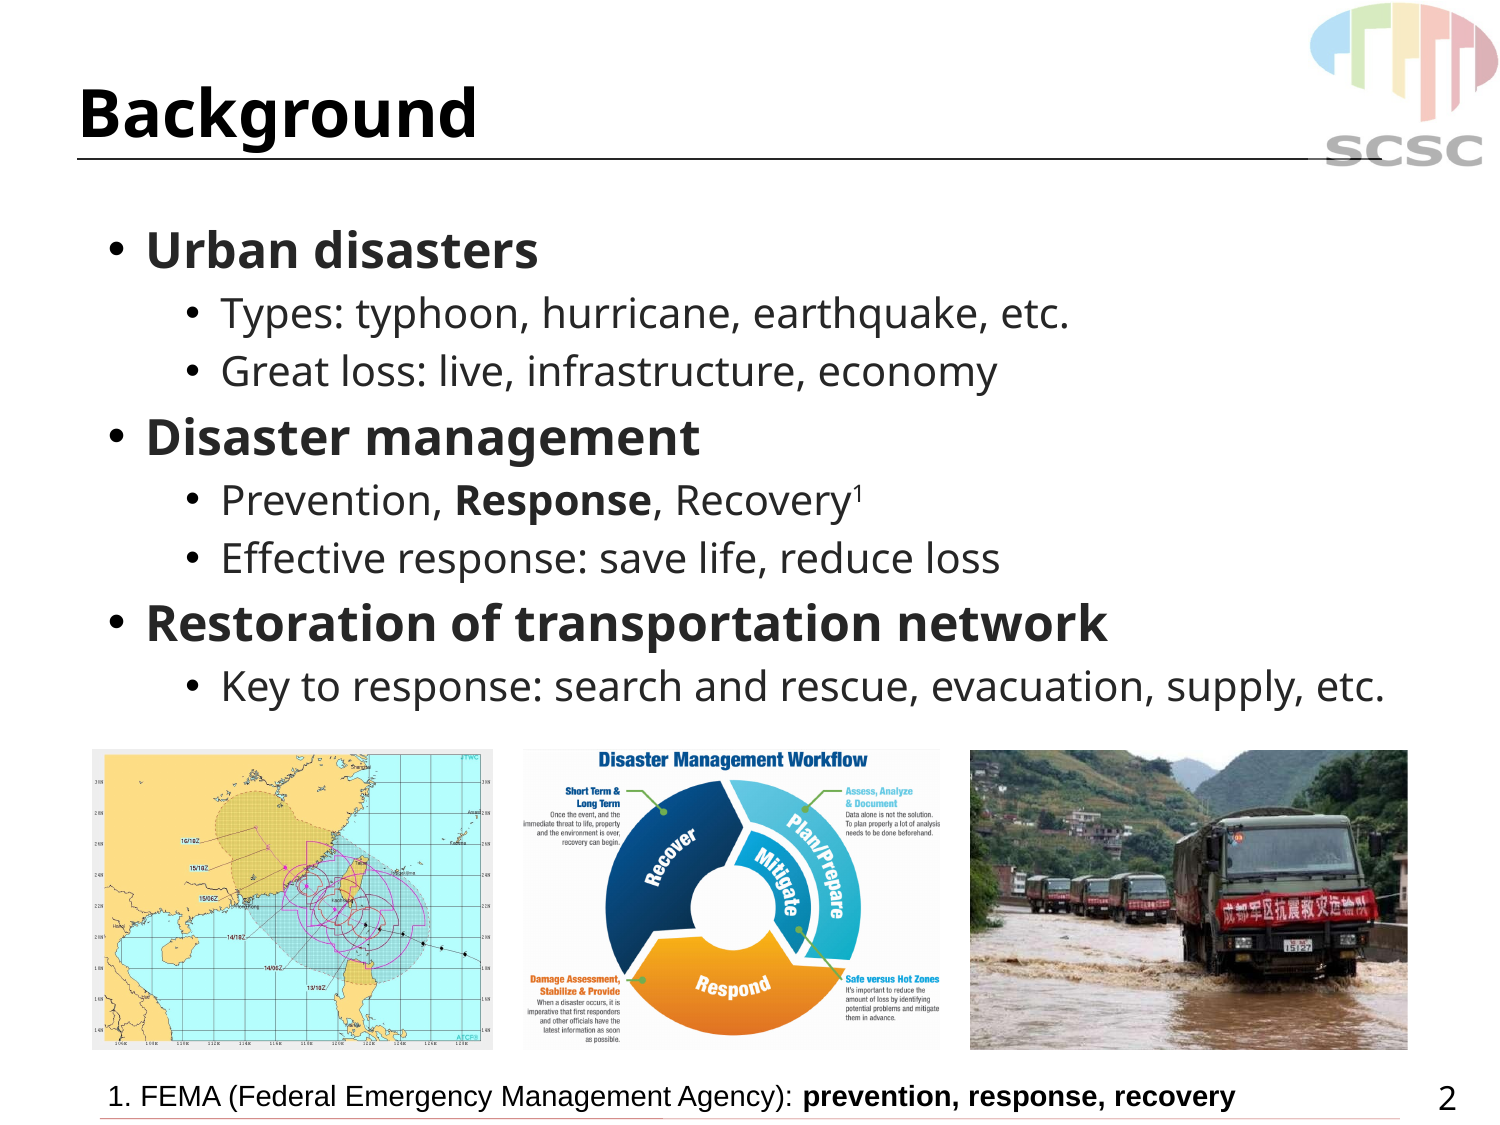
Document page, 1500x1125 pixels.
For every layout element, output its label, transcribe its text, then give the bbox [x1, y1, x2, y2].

text_box 1. FEMA (Federal Emergency Management Agency): prevention, response, recovery [92, 1070, 1406, 1120]
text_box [91, 749, 1408, 1051]
list Urban disasters Types: typhoon, hurricane, earthquake, etc. Great loss: live, infrastructure, economy Disaster management Prevention, Response, Recovery1 Effective response: save life, reduce loss Restoration of transportation network Key to response: search and rescue, evacuation, supply, etc. [92, 210, 1438, 1079]
title Background [62, 50, 1375, 159]
